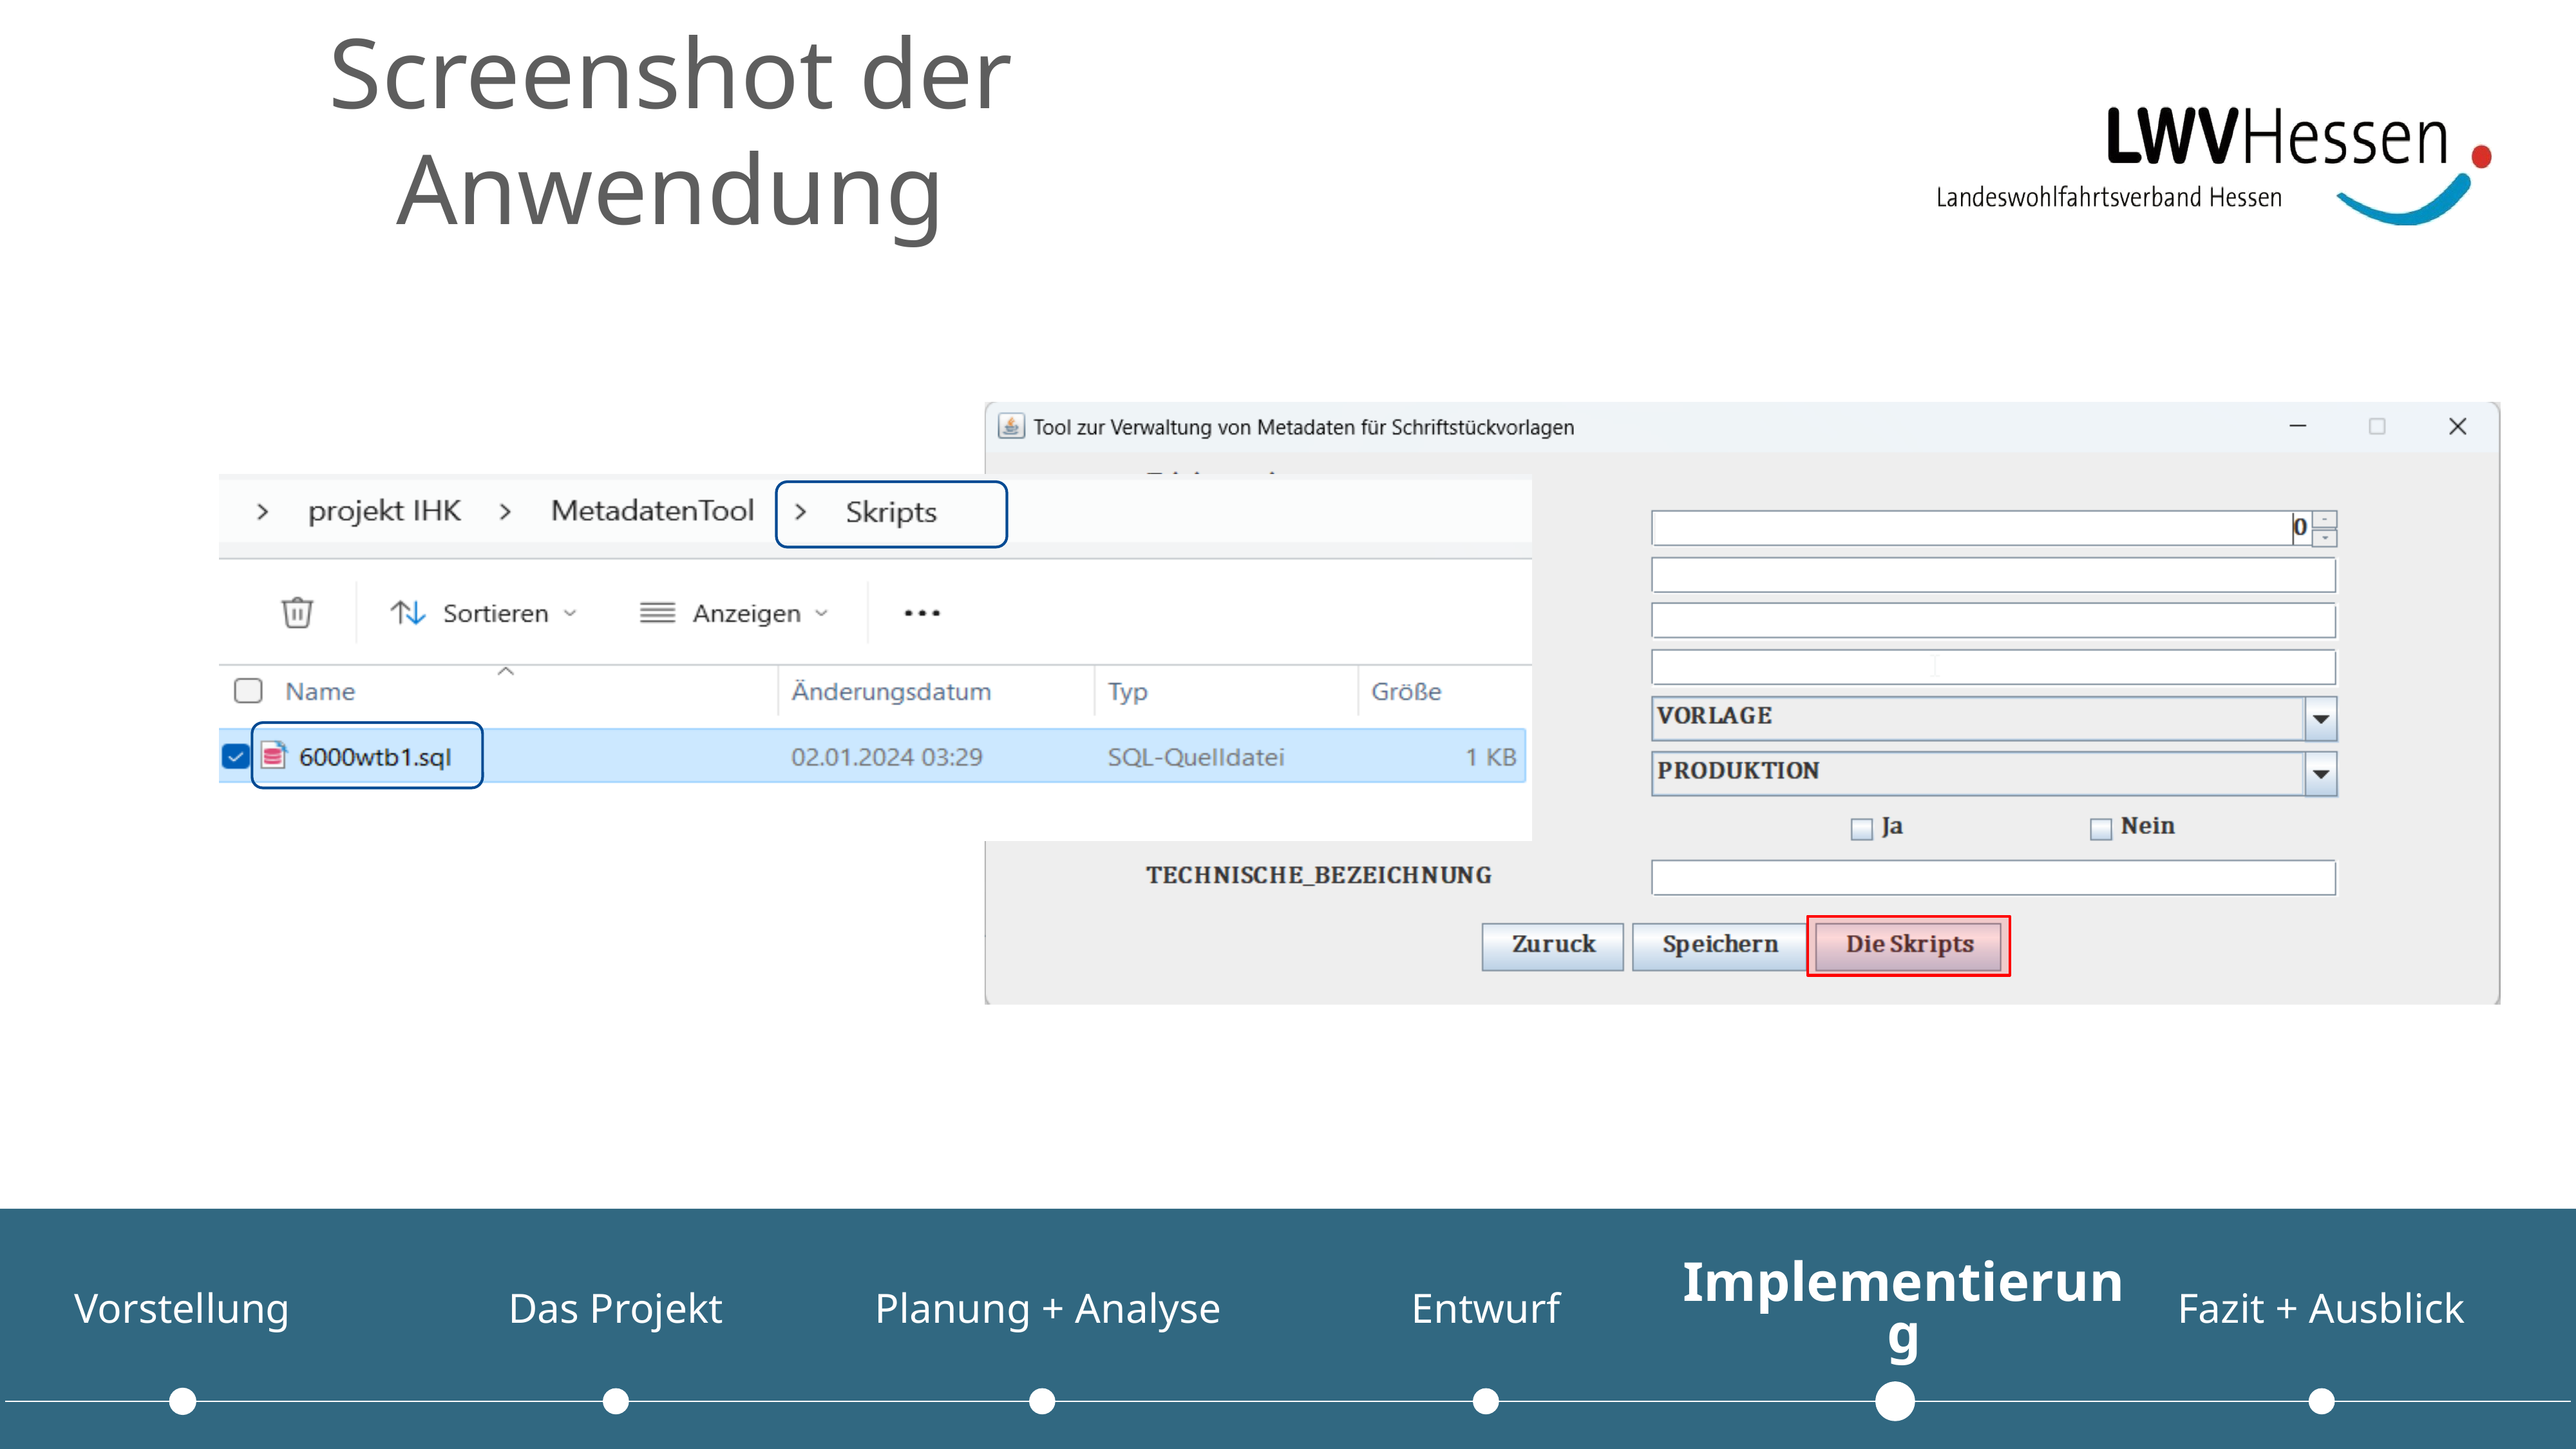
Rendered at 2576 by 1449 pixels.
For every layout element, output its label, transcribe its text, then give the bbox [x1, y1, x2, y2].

text_box Fazit + Ausblick [2143, 1274, 2501, 1349]
text_box [603, 1388, 629, 1415]
text_box Das Projekt [451, 1274, 780, 1349]
text_box [169, 1387, 196, 1416]
text_box [1029, 1388, 1056, 1415]
text_box [2308, 1388, 2335, 1415]
text_box [0, 1208, 2576, 1449]
text_box Vorstellung [29, 1274, 337, 1349]
text_box Planung + Analyse [861, 1274, 1235, 1349]
picture [219, 402, 2501, 1005]
picture [1933, 53, 2496, 225]
text_box Implementierung [1682, 1274, 2126, 1349]
text_box [1473, 1388, 1499, 1415]
text_box Screenshot der Anwendung [53, 6, 1288, 249]
text_box [1875, 1381, 1915, 1421]
text_box Entwurf [1378, 1274, 1594, 1349]
